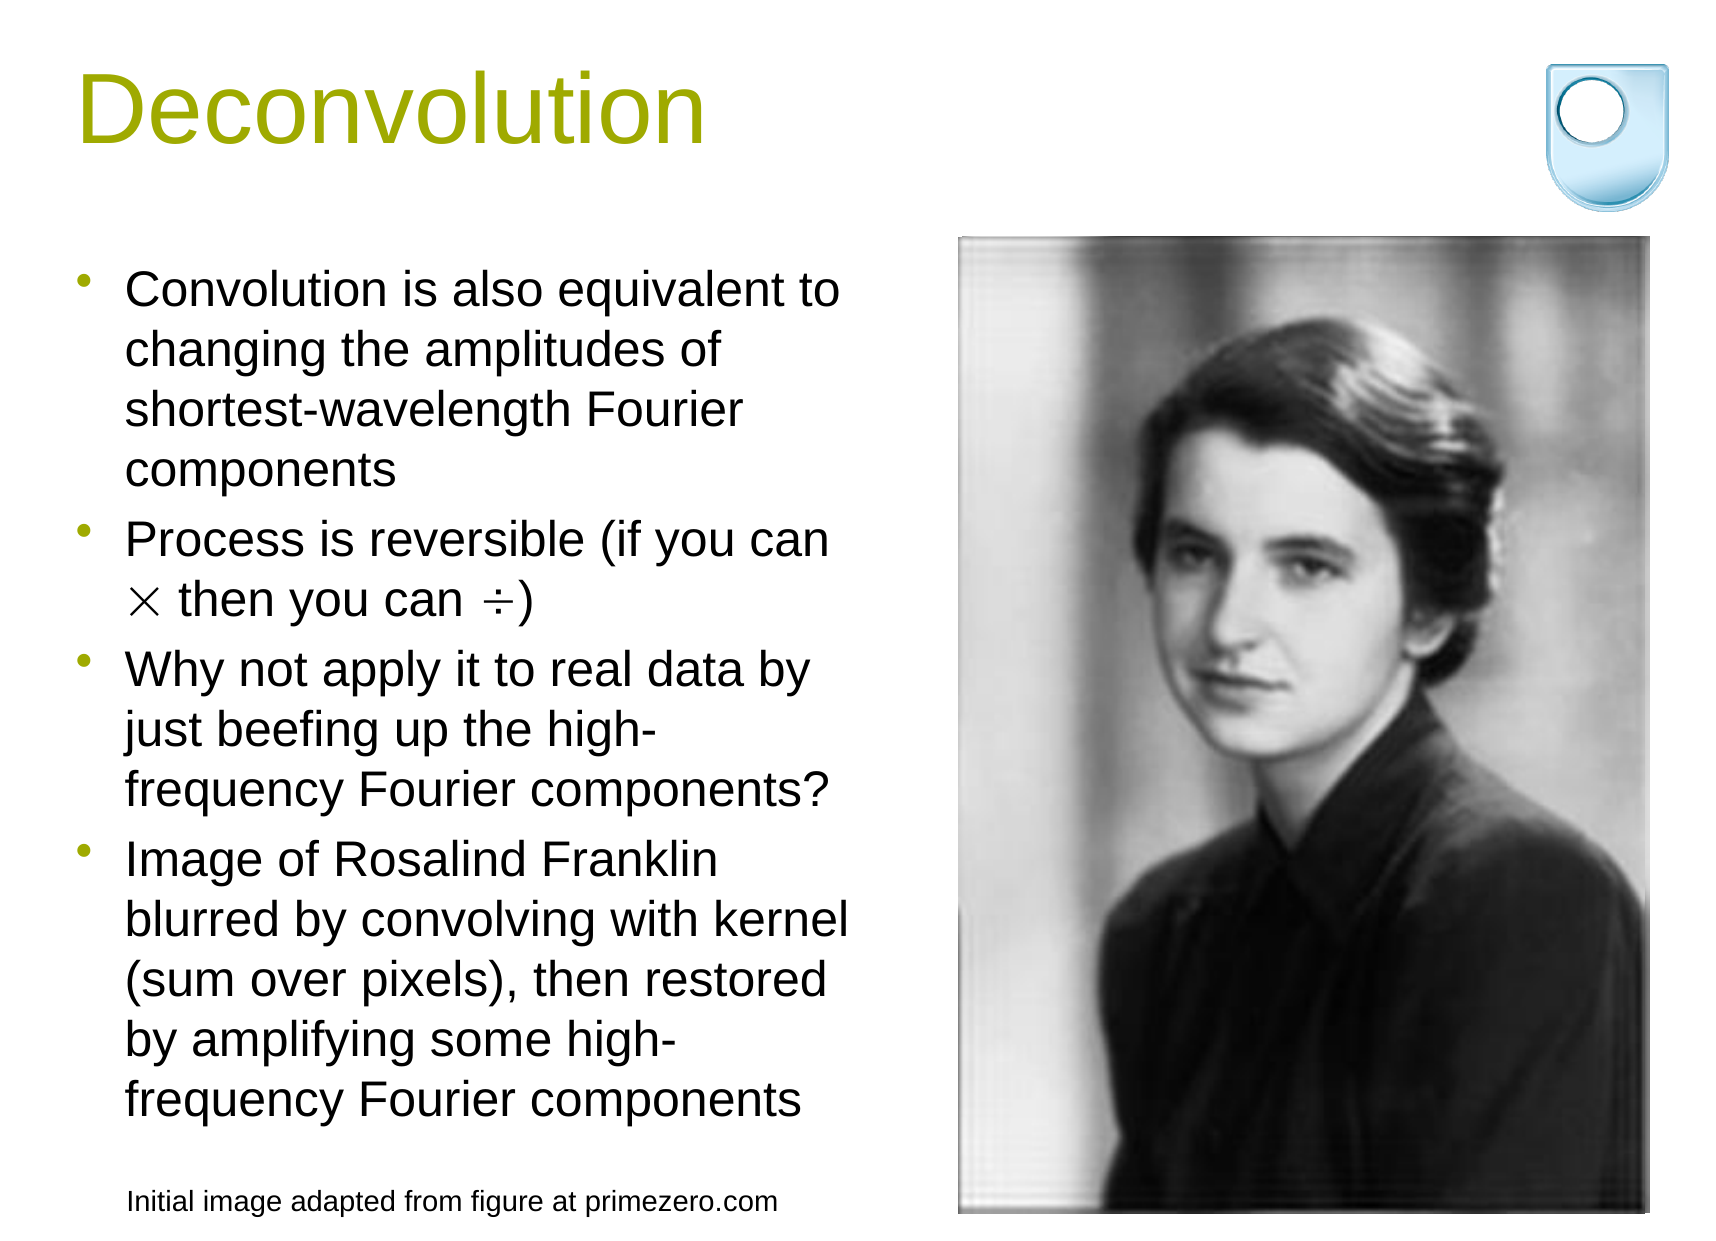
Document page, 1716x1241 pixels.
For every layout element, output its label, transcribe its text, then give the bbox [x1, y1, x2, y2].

text_box Initial image adapted from figure at primezero.com [111, 1174, 794, 1225]
picture [957, 236, 1651, 1214]
list Convolution is also equivalent to changing the amplitudes of shortest-wavelength Fourier components Process is reversible (if you can  then you can ) Why not apply it to real data by just beefing up the high-frequency Fourier components? Image of Rosalind Franklin blurred by convolving with kernel (sum over pixels), then restored by amplifying some high-frequency Fourier components [62, 249, 875, 1138]
picture [1546, 64, 1669, 212]
title Deconvolution [62, 37, 1607, 171]
